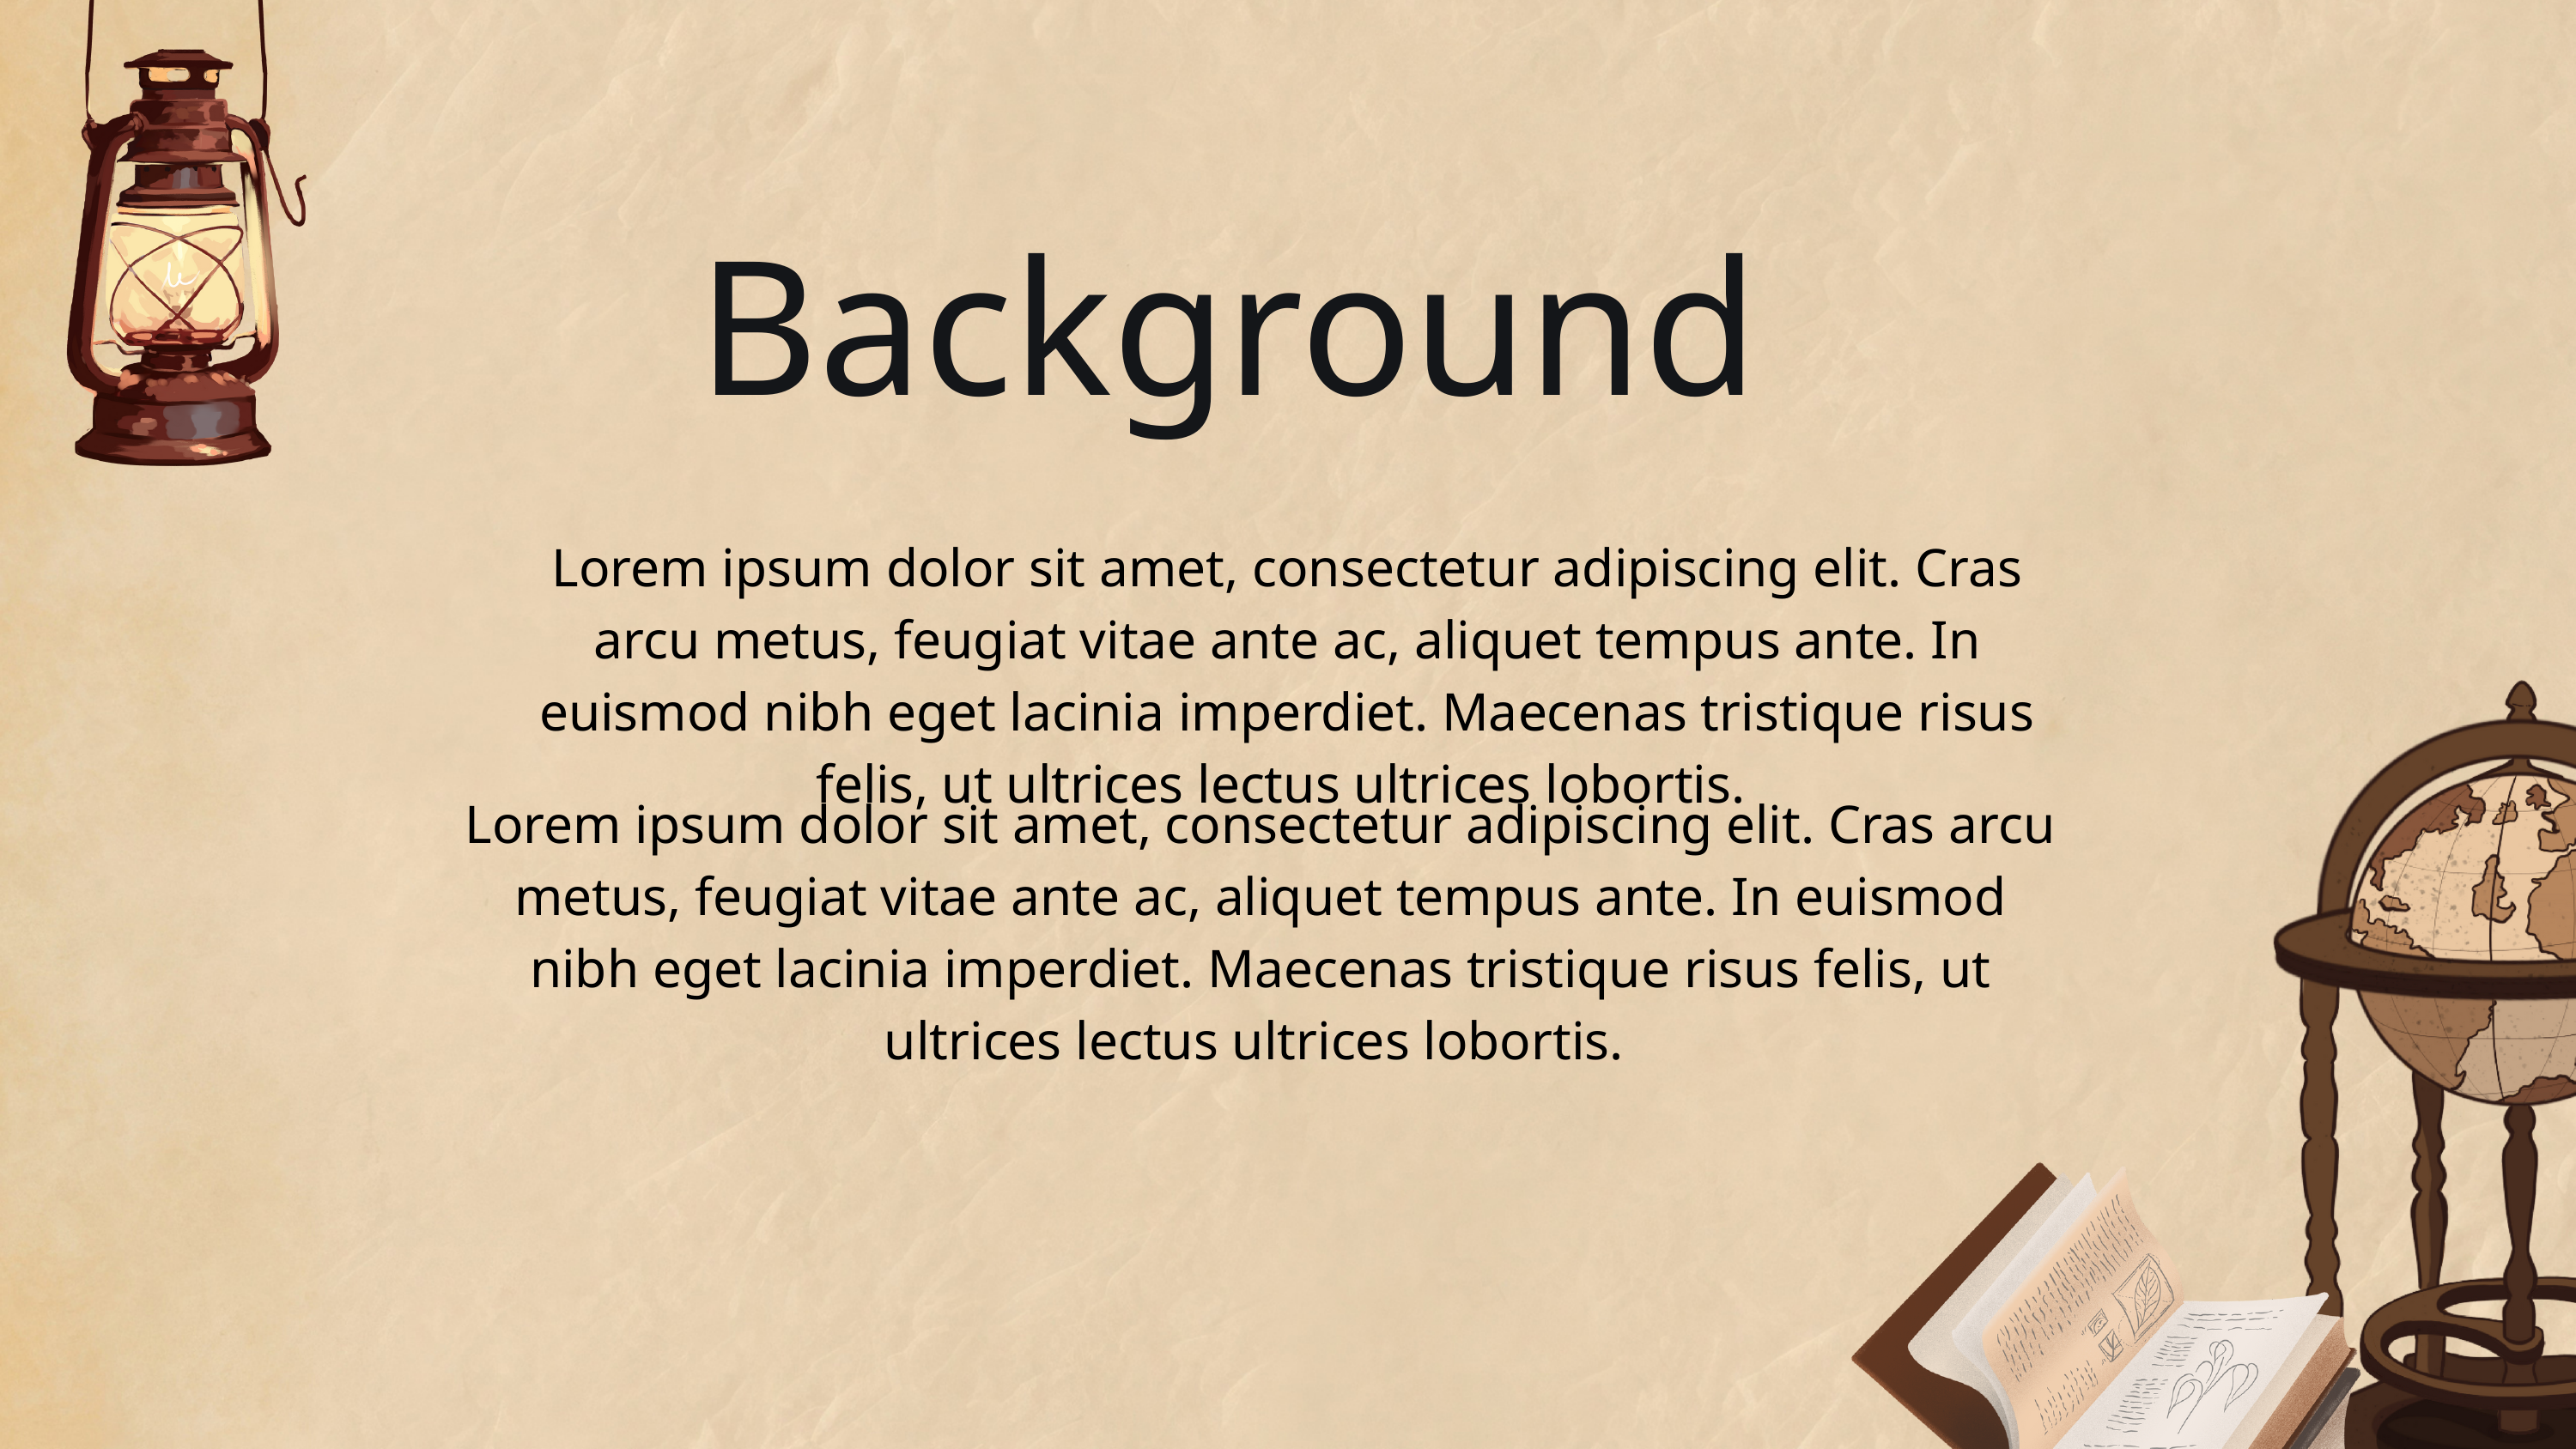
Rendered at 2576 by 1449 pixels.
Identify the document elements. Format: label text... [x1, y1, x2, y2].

text_box Lorem ipsum dolor sit amet, consectetur adipiscing elit. Cras arcu metus, feugiat vitae ante ac, aliquet tempus ante. In euismod nibh eget lacinia imperdiet. Maecenas tristique risus felis, ut ultrices lectus ultrices lobortis. [515, 524, 2061, 781]
text_box [66, 0, 307, 466]
text_box [2269, 680, 2576, 1449]
text_box [0, 0, 2576, 1449]
text_box Background [332, 172, 2172, 433]
text_box Lorem ipsum dolor sit amet, consectetur adipiscing elit. Cras arcu metus, feugiat vitae ante ac, aliquet tempus ante. In euismod nibh eget lacinia imperdiet. Maecenas tristique risus felis, ut ultrices lectus ultrices lobortis. [462, 781, 2061, 1070]
text_box [1850, 1161, 2361, 1449]
